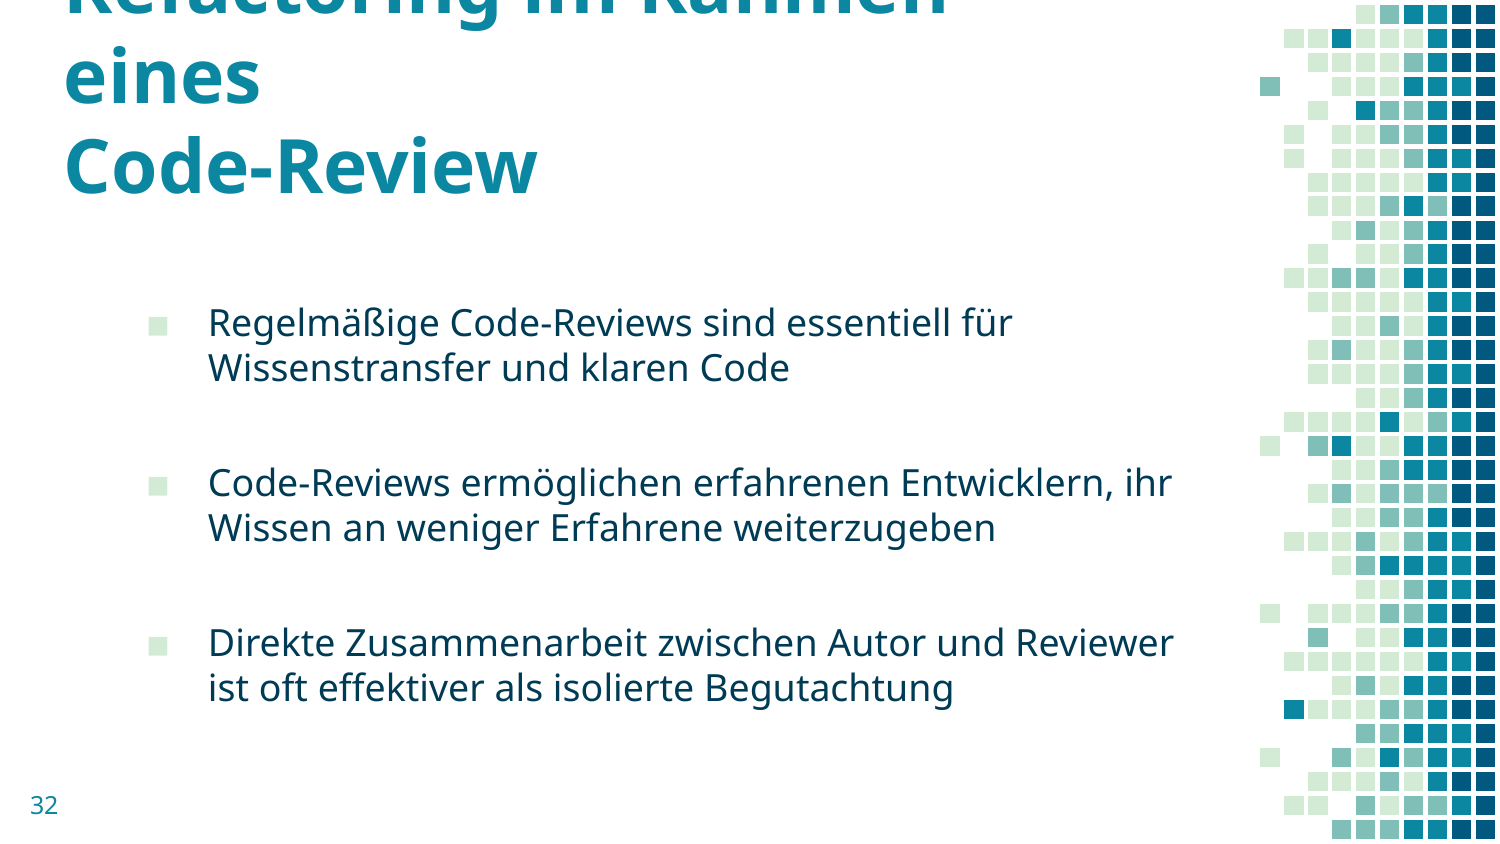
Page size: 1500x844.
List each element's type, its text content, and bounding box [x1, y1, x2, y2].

slide_number 32 [15, 774, 105, 839]
list Regelmäßige Code-Reviews sind essentiell für Wissenstransfer und klaren Code Code-Reviews ermöglichen erfahrenen Entwicklern, ihr Wissen an weniger Erfahrene weiterzugeben Direkte Zusammenarbeit zwischen Autor und Reviewer ist oft effektiver als isolierte Begutachtung [117, 284, 1227, 774]
title Refactoring im Rahmen eines Code-Review [49, 20, 1159, 224]
